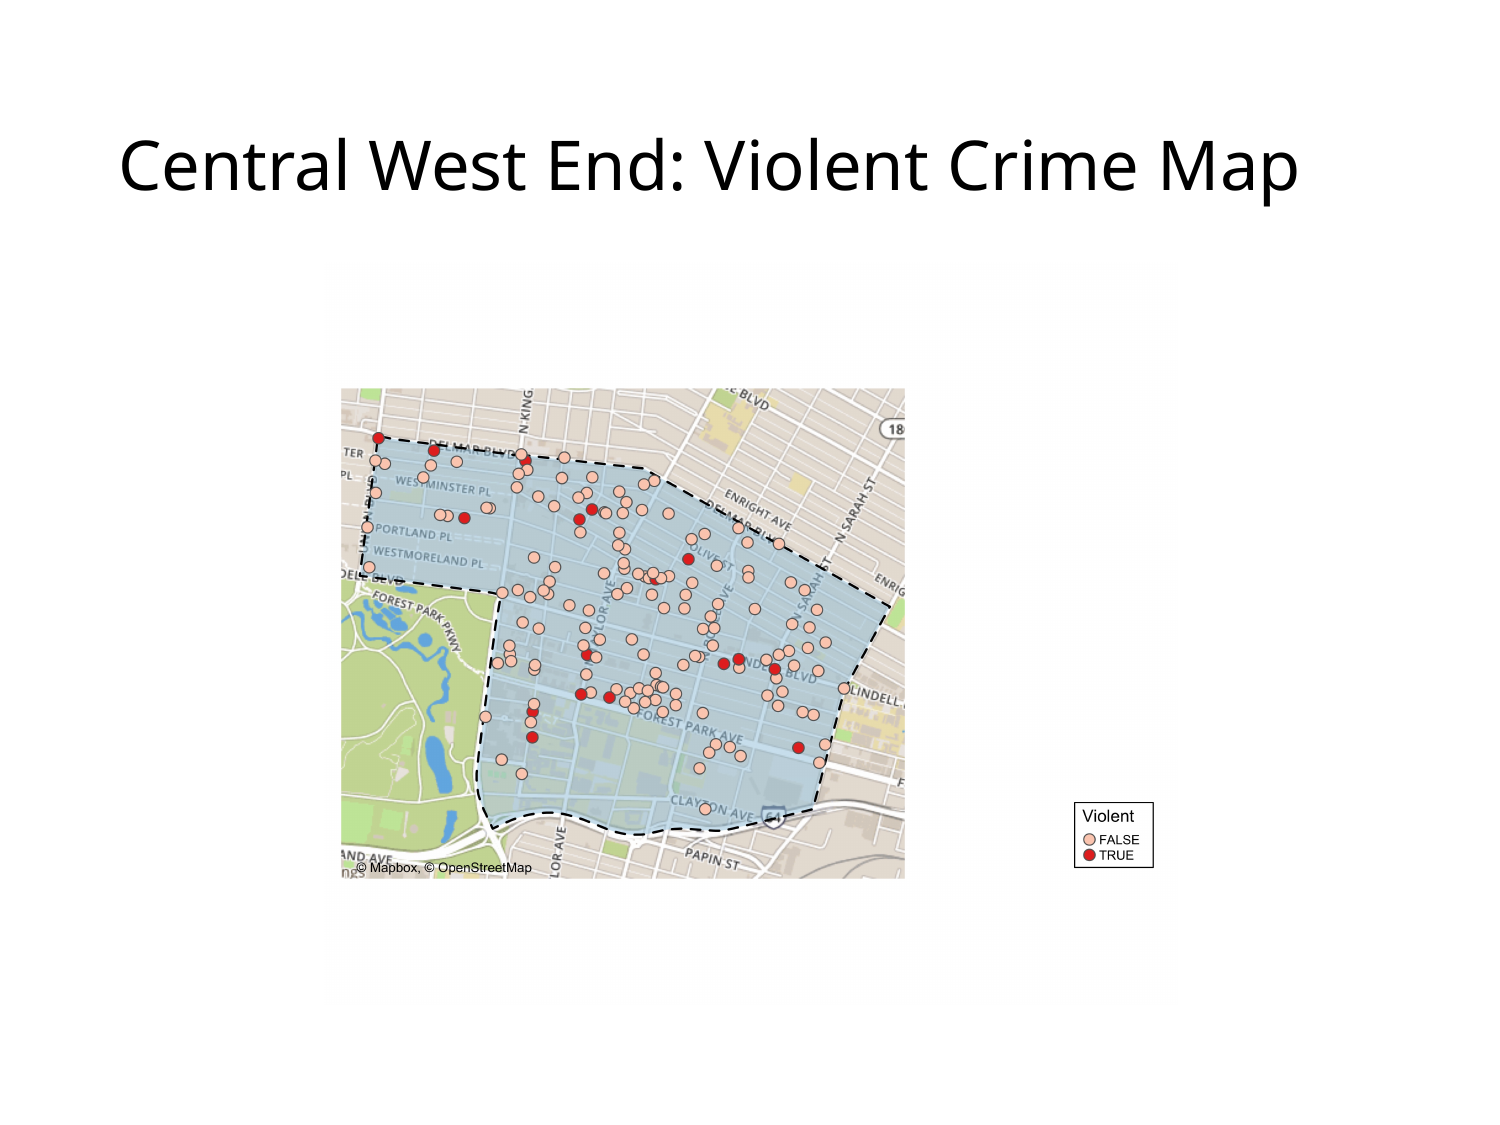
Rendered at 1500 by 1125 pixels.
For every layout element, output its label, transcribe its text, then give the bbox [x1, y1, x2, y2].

picture [324, 262, 1178, 1005]
title Central West End: Violent Crime Map [103, 59, 1397, 278]
